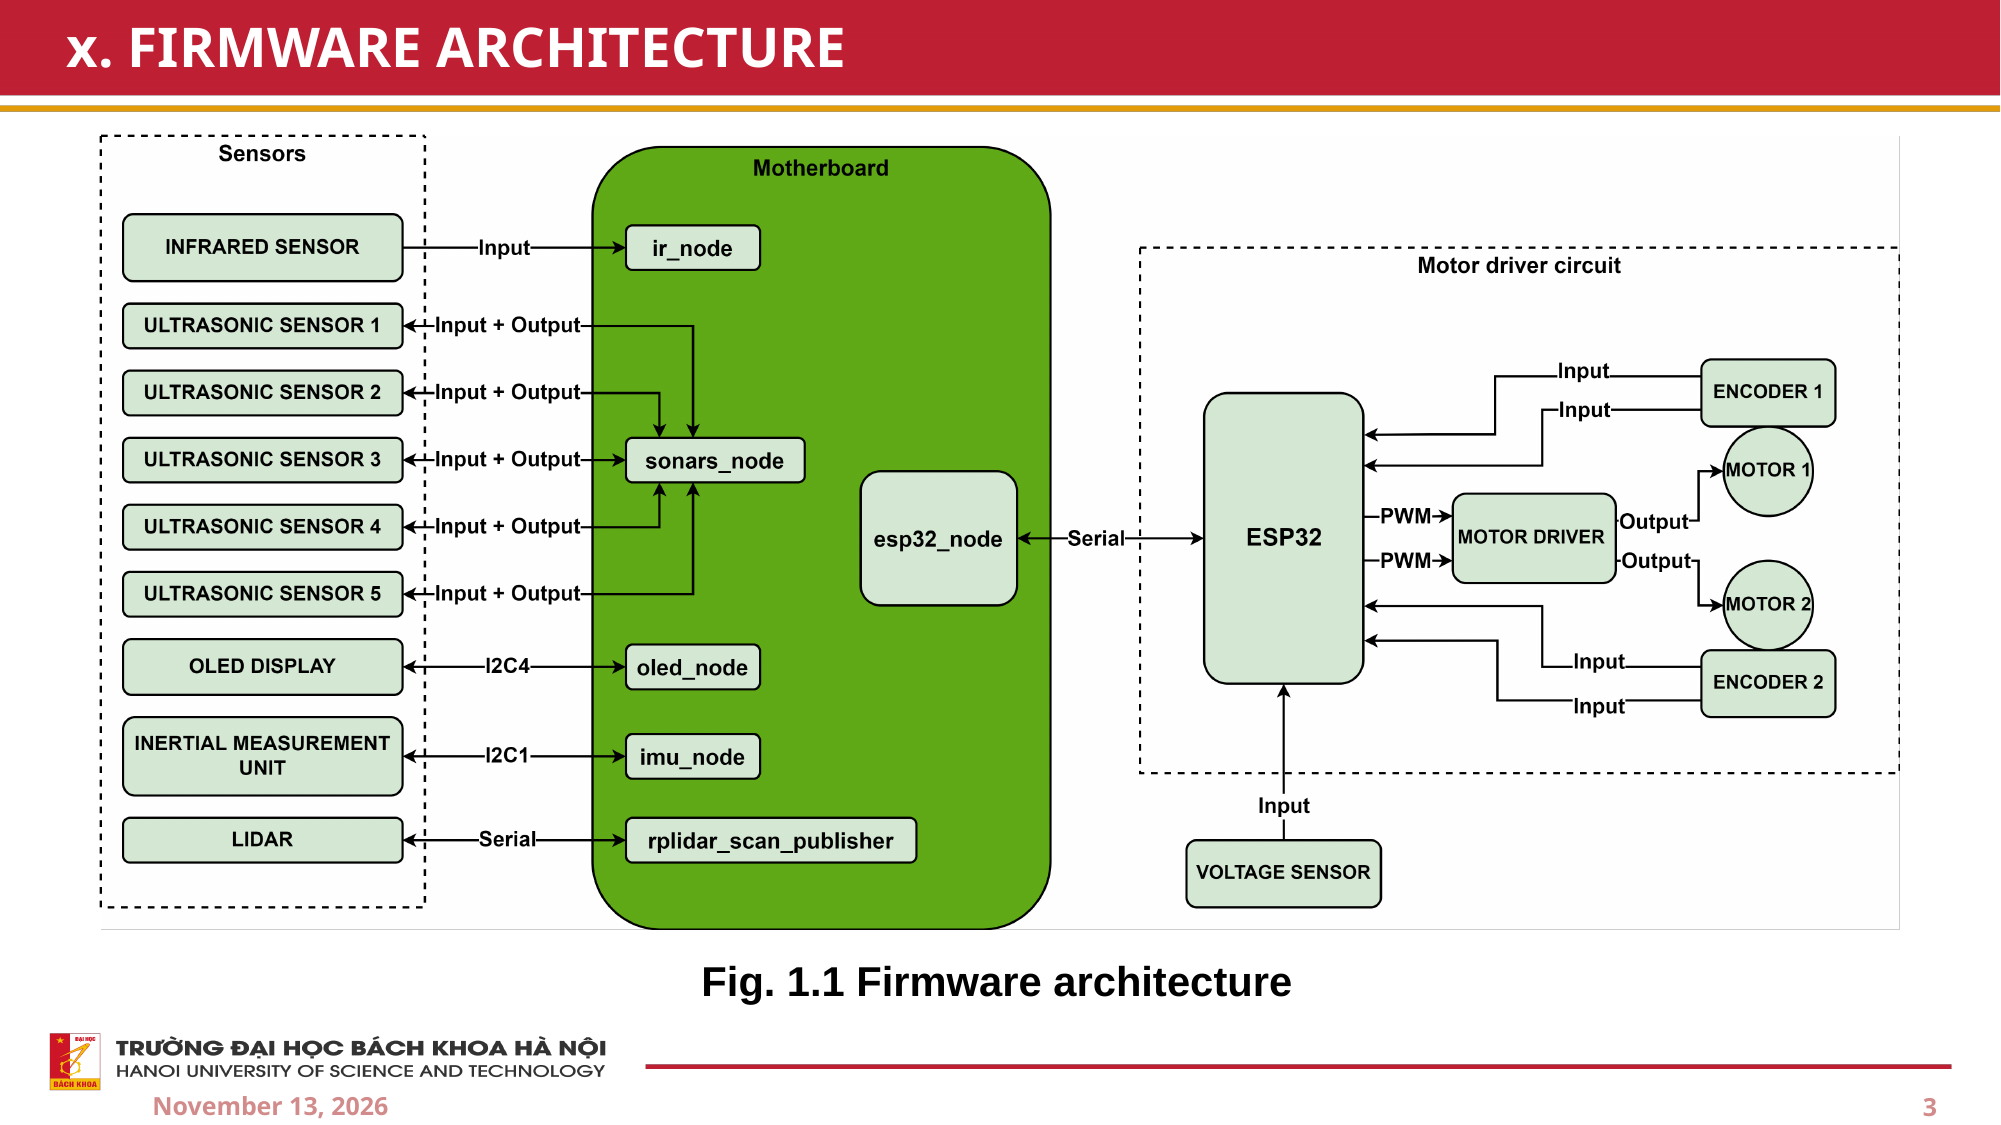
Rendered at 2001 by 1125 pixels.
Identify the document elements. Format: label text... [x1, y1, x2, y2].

slide_number 3 [1502, 1078, 1953, 1125]
title x. FIRMWARE ARCHITECTURE [51, 12, 1949, 87]
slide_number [137, 1076, 588, 1125]
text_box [99, 134, 1900, 1013]
picture [0, 0, 2001, 1125]
